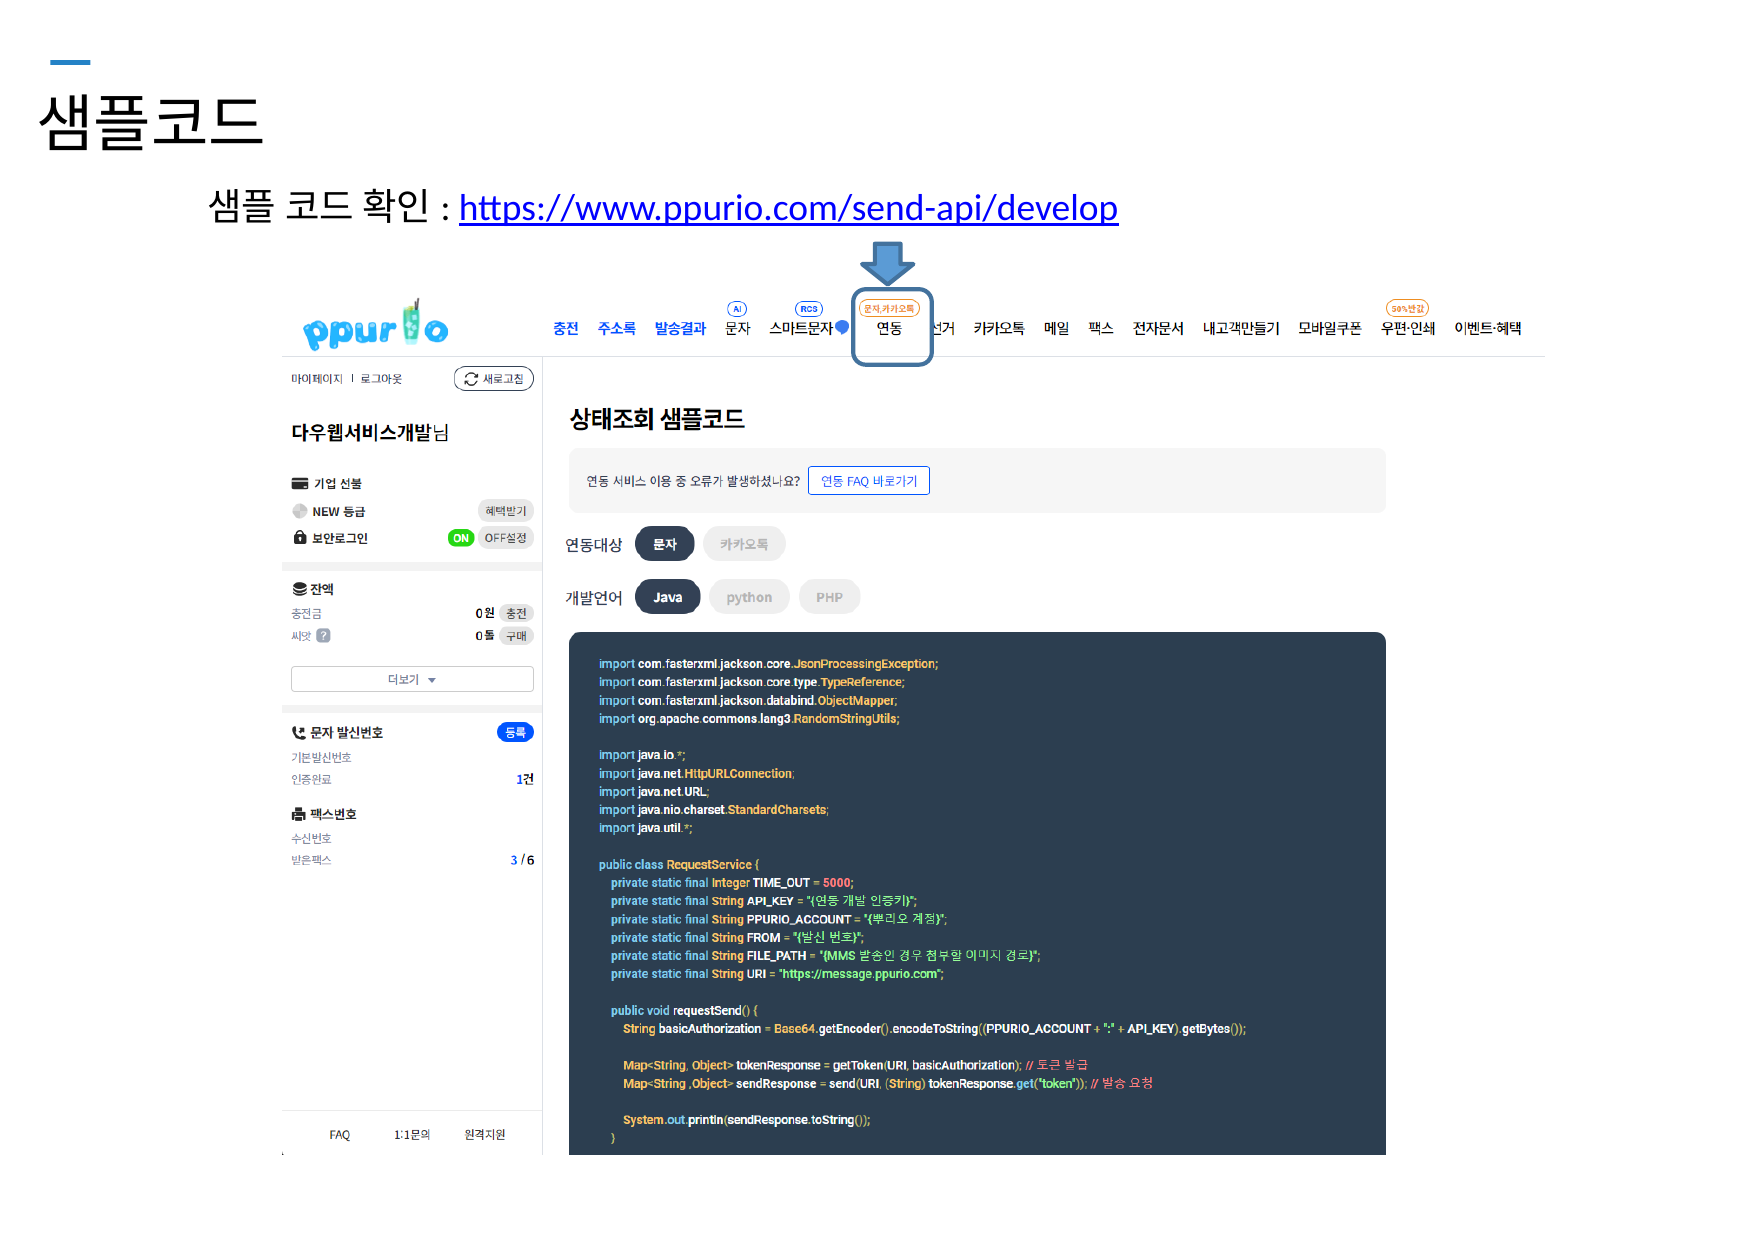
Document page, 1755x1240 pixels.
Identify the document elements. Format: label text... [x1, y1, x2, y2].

picture [282, 288, 1545, 1155]
title 샘플코드 [28, 84, 1721, 169]
text_box [860, 241, 916, 287]
text_box 샘플 코드 확인: https://www.ppurio.com/send-api/develop [192, 175, 1337, 236]
